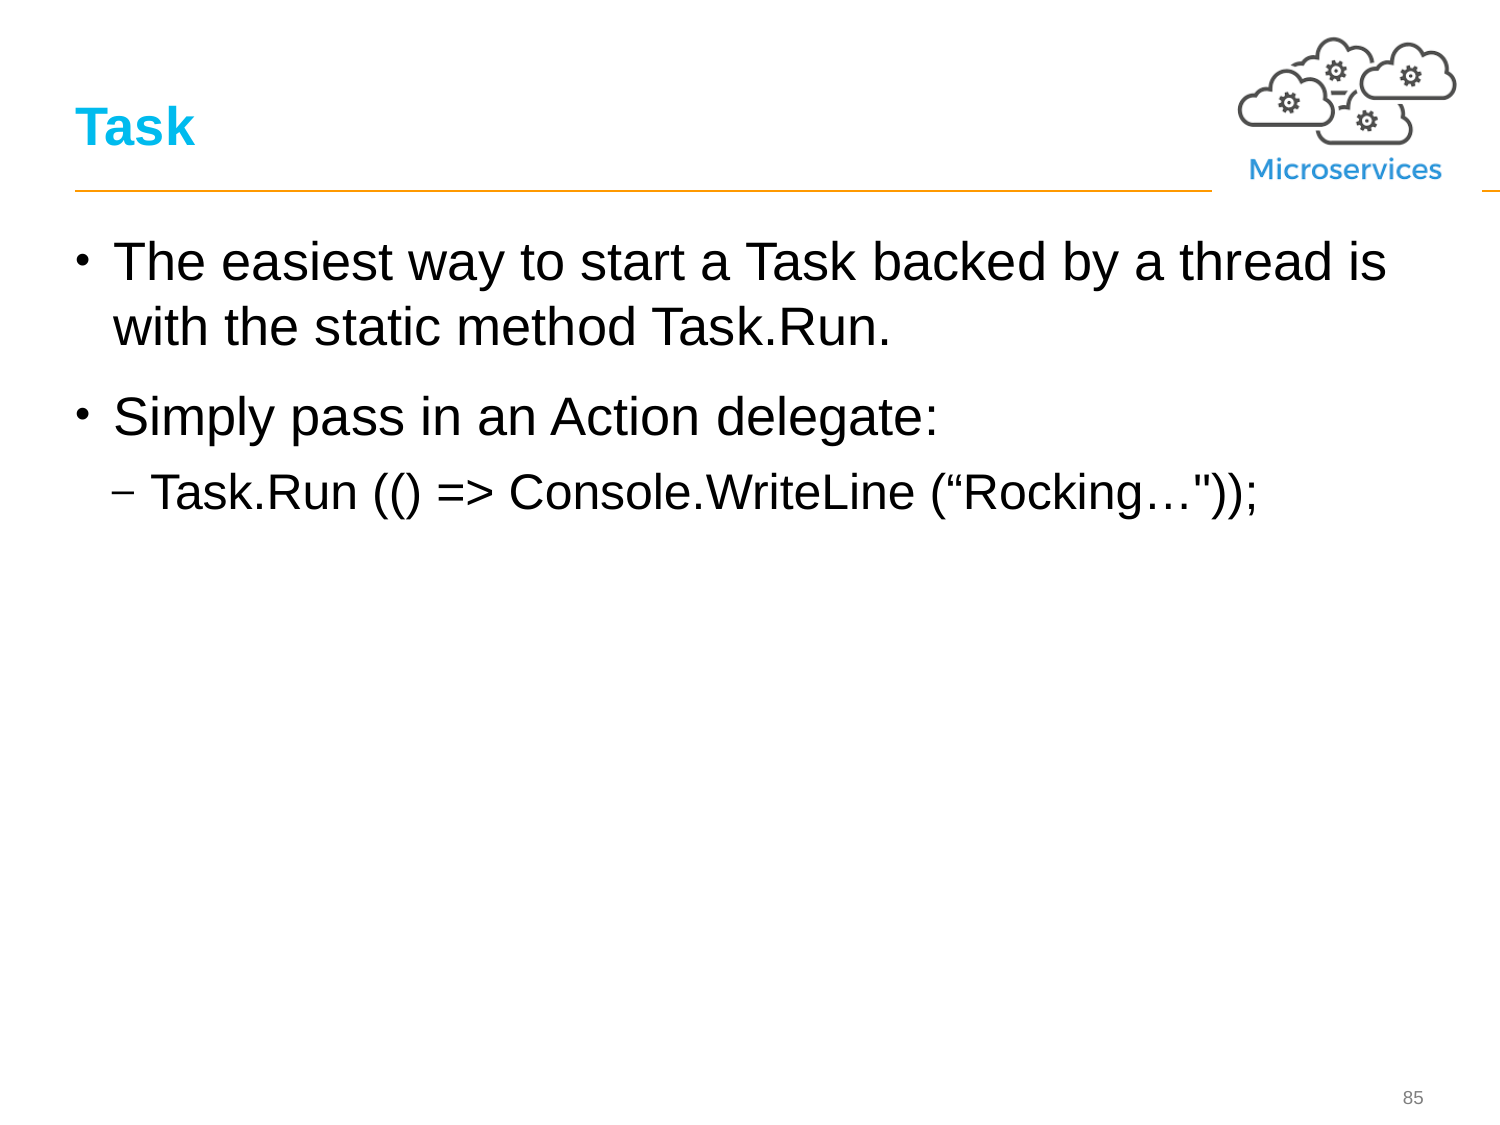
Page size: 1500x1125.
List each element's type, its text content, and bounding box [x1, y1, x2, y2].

picture [1212, 1, 1482, 203]
title Task [75, 27, 1422, 157]
list The easiest way to start a Task backed by a thread is with the static method Task.Run. Simply pass in an Action delegate: Task.Run (() => Console.WriteLine (“Rocking…")); [75, 226, 1425, 1018]
